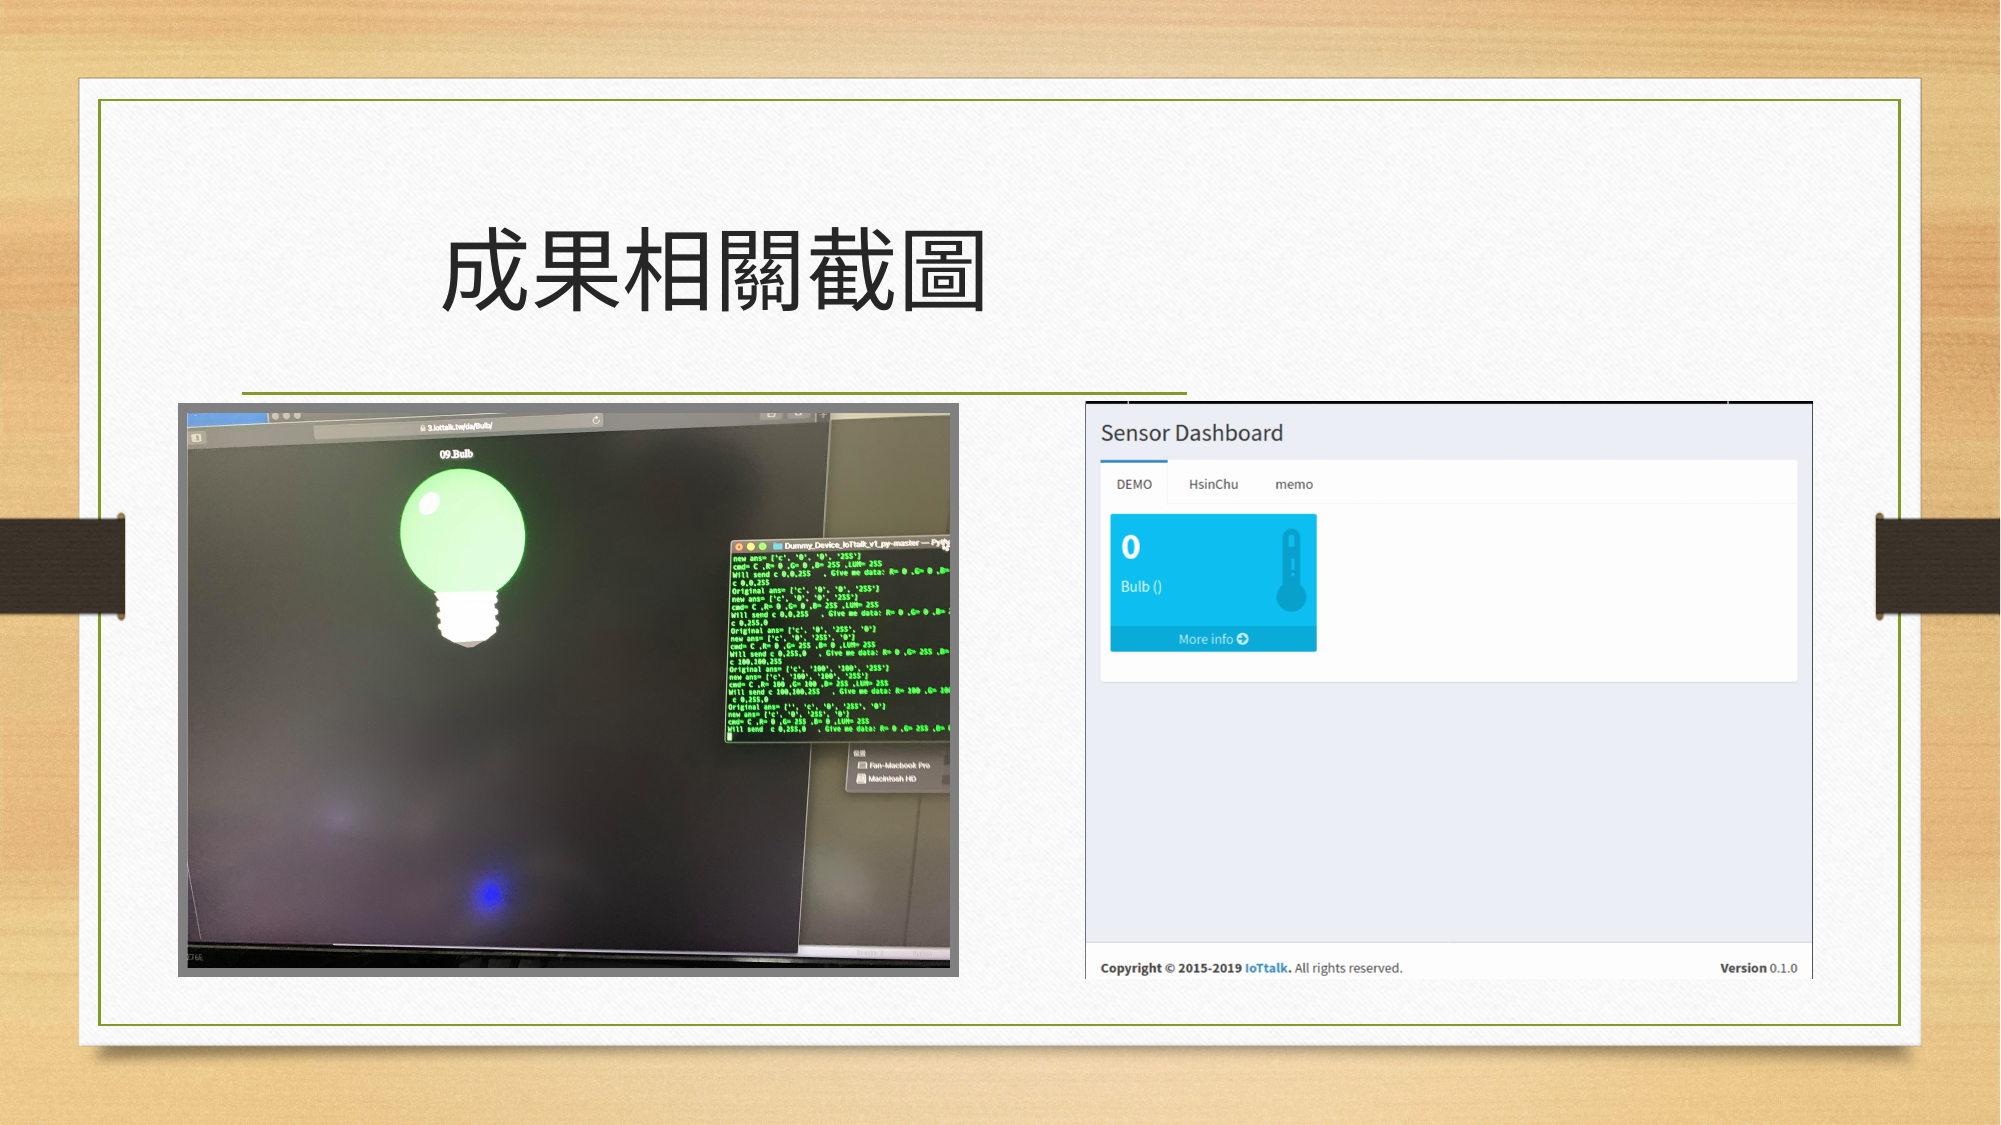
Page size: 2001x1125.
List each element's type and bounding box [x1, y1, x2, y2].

picture [1085, 401, 1813, 980]
text_box [0, 0, 2000, 1125]
picture [187, 412, 951, 968]
